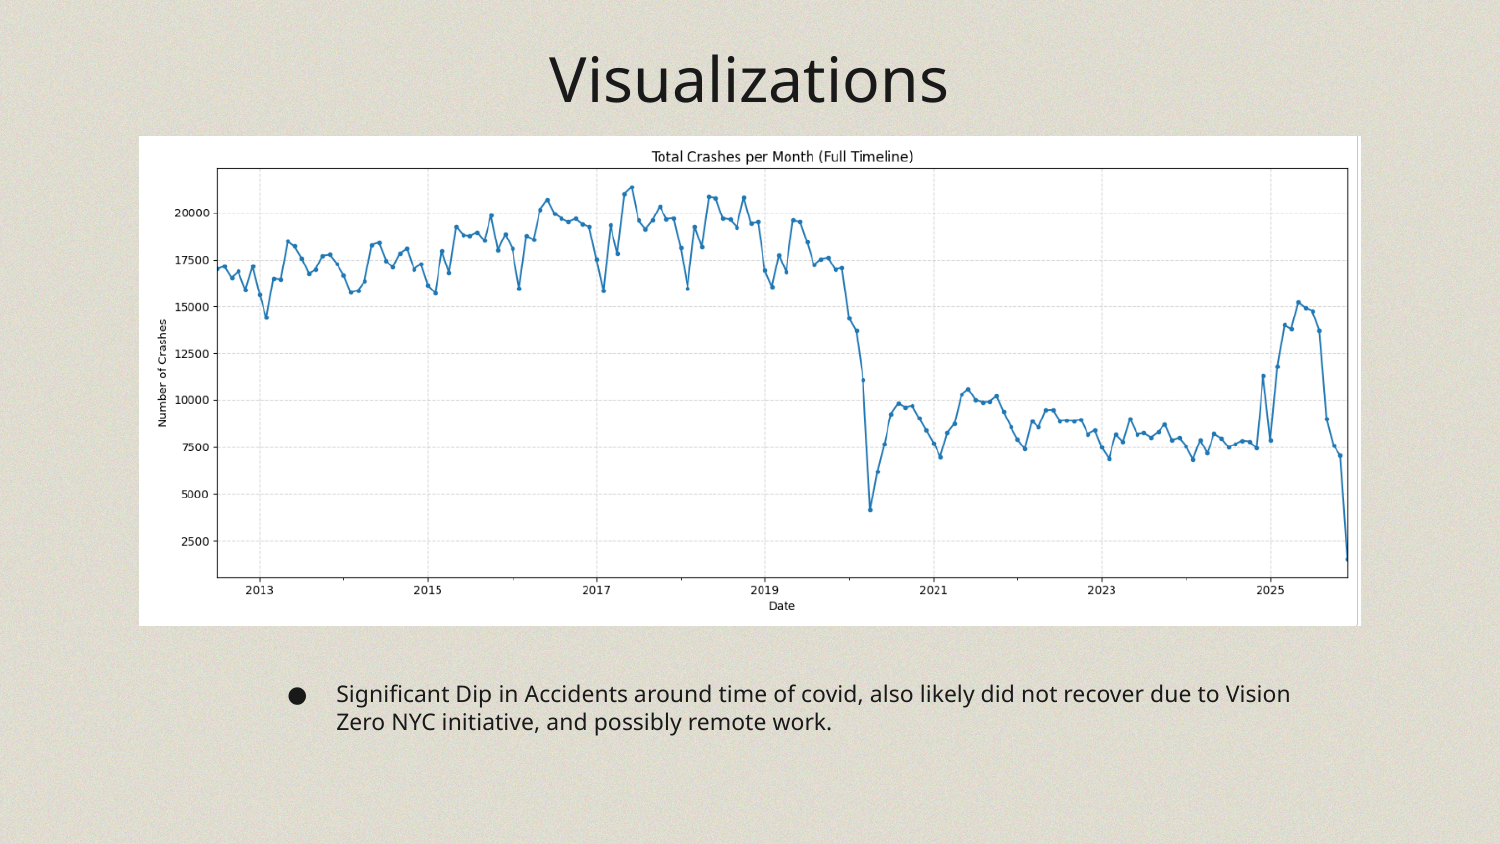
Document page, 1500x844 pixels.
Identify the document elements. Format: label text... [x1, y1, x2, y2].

list Significant Dip in Accidents around time of covid, also likely did not recover due to Vision Zero NYC initiative, and possibly remote work. [246, 664, 1321, 841]
title Visualizations [37, 24, 1463, 119]
picture [139, 136, 1361, 627]
